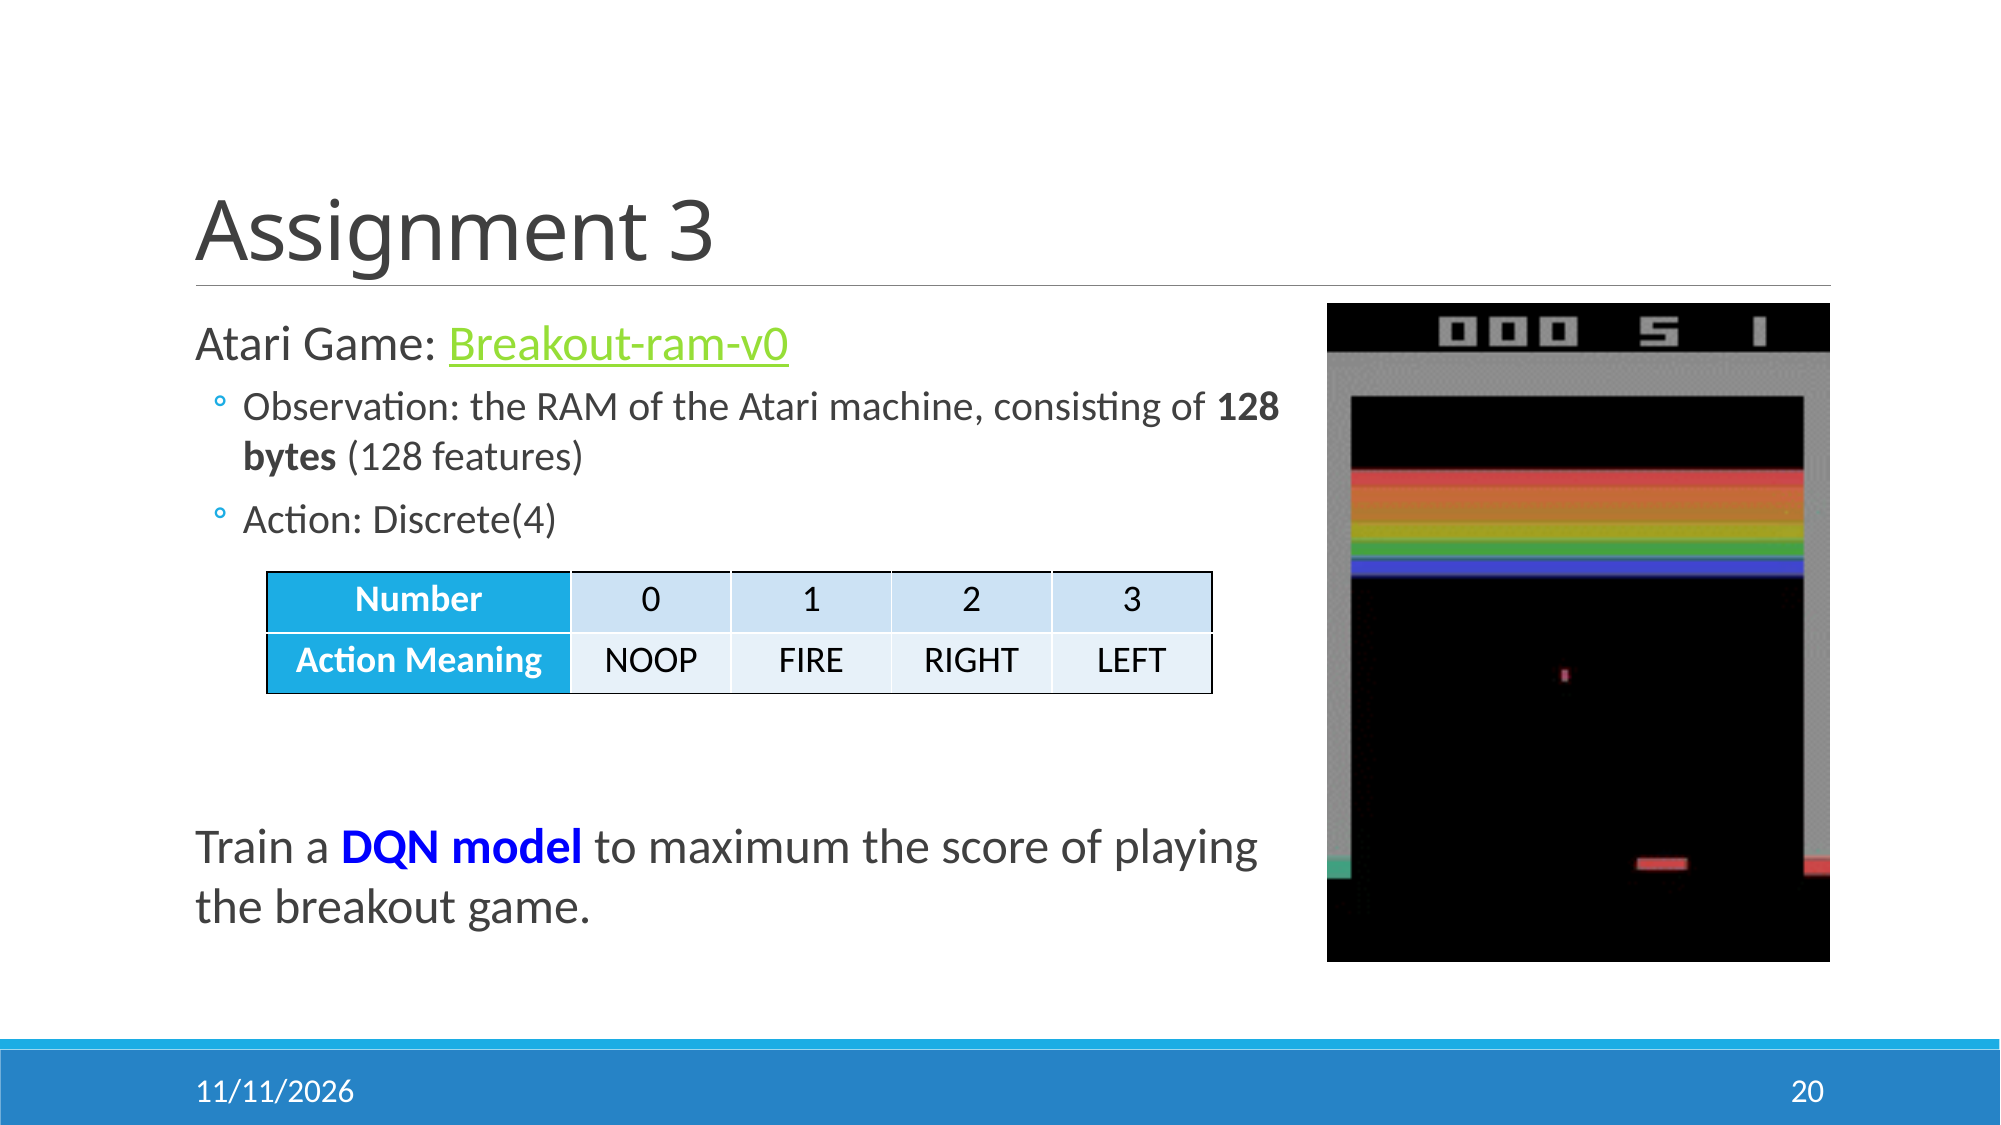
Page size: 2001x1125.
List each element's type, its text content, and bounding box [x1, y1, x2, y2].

table_header Number [268, 573, 570, 632]
table_header 3 [1053, 573, 1211, 632]
slide_number 20 [1624, 1059, 1840, 1120]
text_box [1326, 302, 1831, 964]
table_cell NOOP [572, 634, 730, 693]
table_cell FIRE [732, 634, 891, 693]
title Assignment 3 [180, 47, 1830, 285]
table_cell Action Meaning [268, 634, 570, 693]
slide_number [180, 1059, 586, 1120]
table_cell RIGHT [892, 634, 1051, 693]
table_header 0 [572, 573, 730, 632]
table_header 1 [732, 573, 891, 632]
table_header 2 [892, 573, 1051, 632]
table_cell LEFT [1053, 634, 1211, 693]
list Atari Game: Breakout-ram-v0 Observation: the RAM of the Atari machine, consisting of 128 bytes (128 features) Action: Discrete(4) Train a DQN model to maximum the score of playing the breakout game. [180, 302, 1300, 963]
